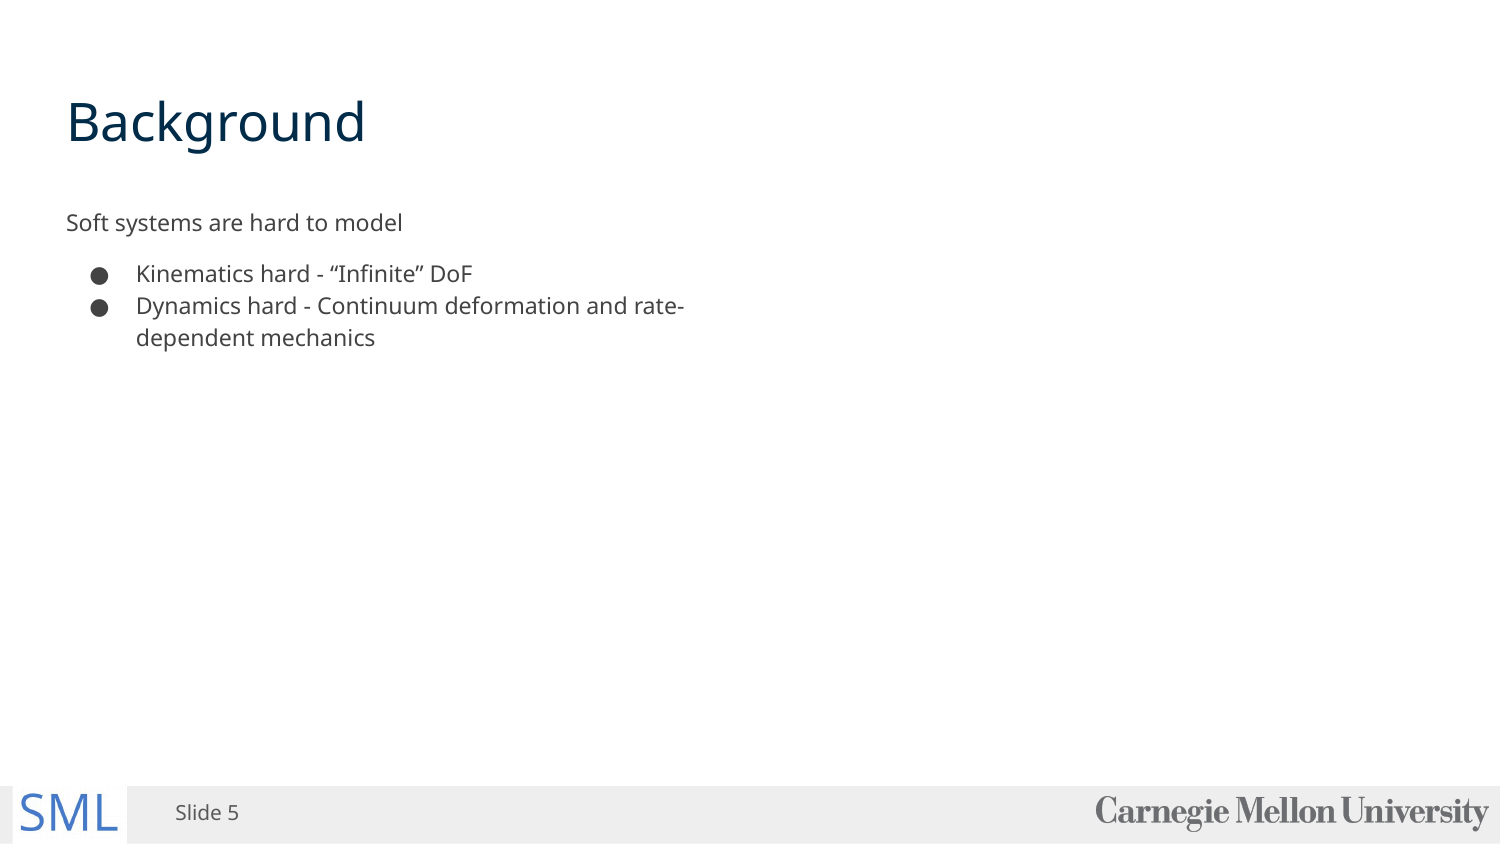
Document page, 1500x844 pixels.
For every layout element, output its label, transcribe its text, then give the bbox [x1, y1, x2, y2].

list Soft systems are hard to model Kinematics hard - “Infinite” DoF Dynamics hard - Continuum deformation and rate-dependent mechanics Thermal actuation of shape memory alloy (SMA) is hard to model Difficult/impossible to measure metallurgical state Difficult to deal with hysteresis Open-loop control not well-explored Since modeling is difficult, mostly just use some form of sensing and control Not as good for untethered applications or planning [51, 189, 708, 750]
title Background [51, 72, 1449, 167]
picture [1096, 796, 1489, 832]
slide_number Slide ‹#› [160, 750, 293, 844]
picture [12, 782, 127, 844]
